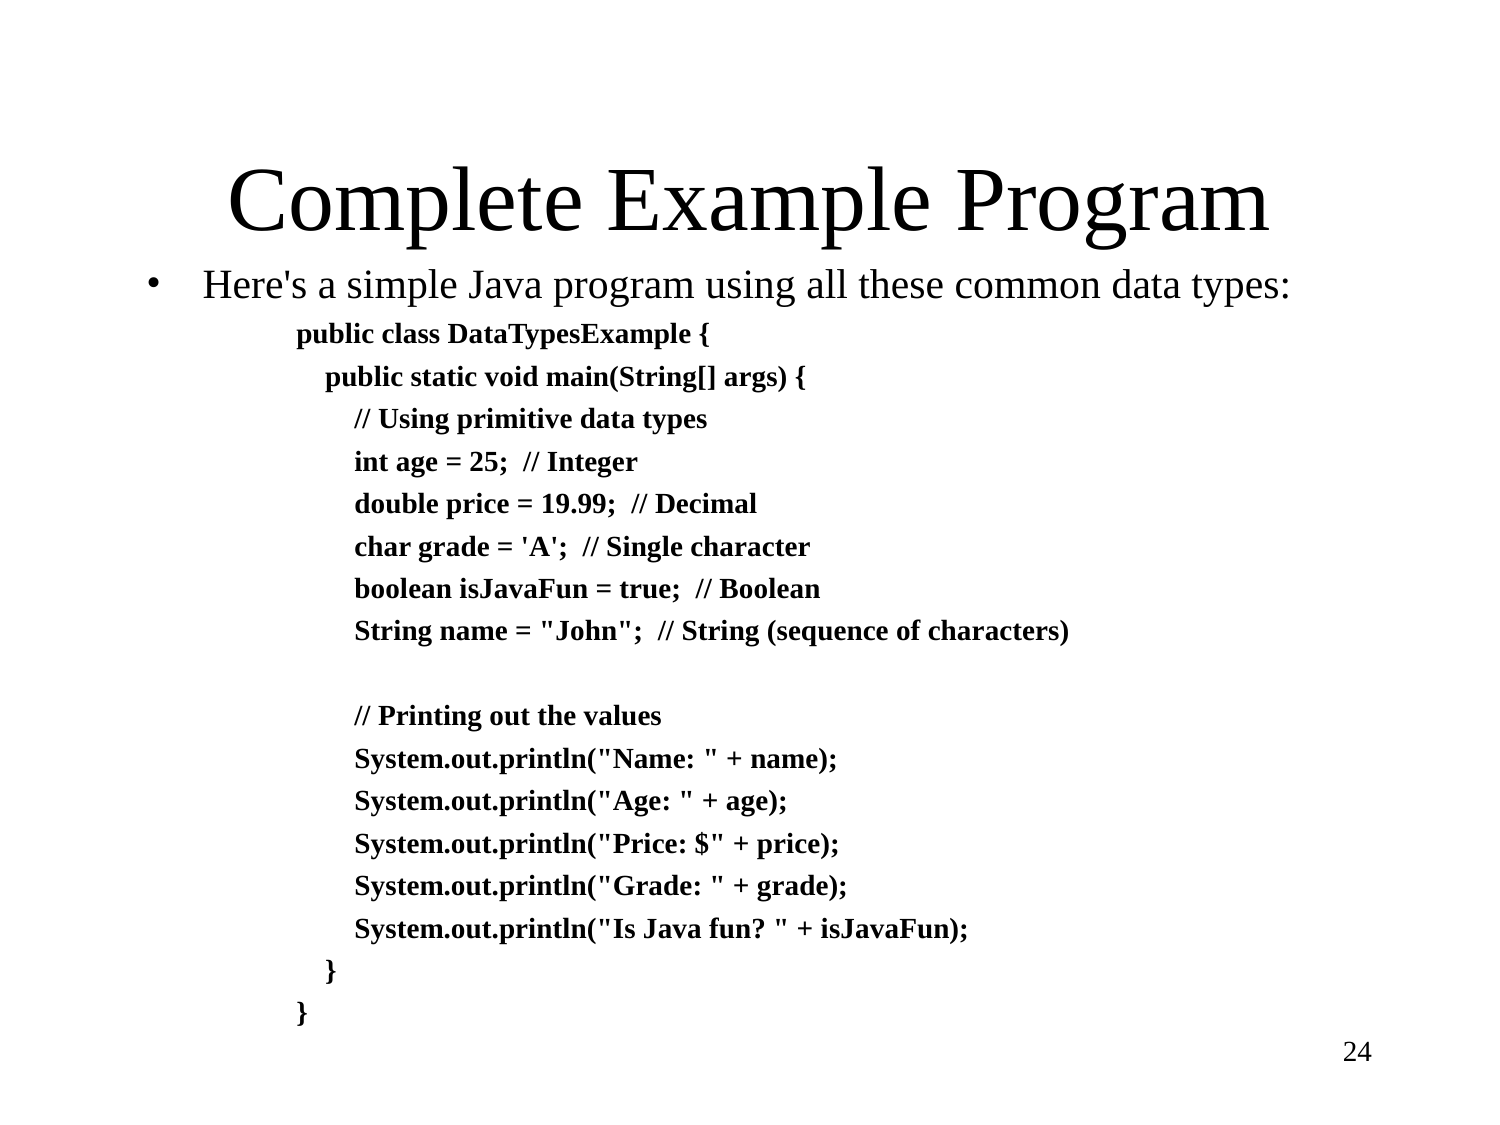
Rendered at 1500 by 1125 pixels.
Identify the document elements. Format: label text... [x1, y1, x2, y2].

slide_number 24 [1074, 1025, 1388, 1100]
title Complete Example Program [112, 99, 1388, 249]
list Here's a simple Java program using all these common data types: public class DataTypesExample { public static void main(String[] args) { // Using primitive data types int age = 25; // Integer double price = 19.99; // Decimal char grade = 'A'; // Single character boolean isJavaFun = true; // Boolean String name = "John"; // String (sequence of characters) // Printing out the values System.out.println("Name: " + name); System.out.println("Age: " + age); System.out.println("Price: $" + price); System.out.println("Grade: " + grade); System.out.println("Is Java fun? " + isJavaFun); } } [112, 249, 1388, 1109]
